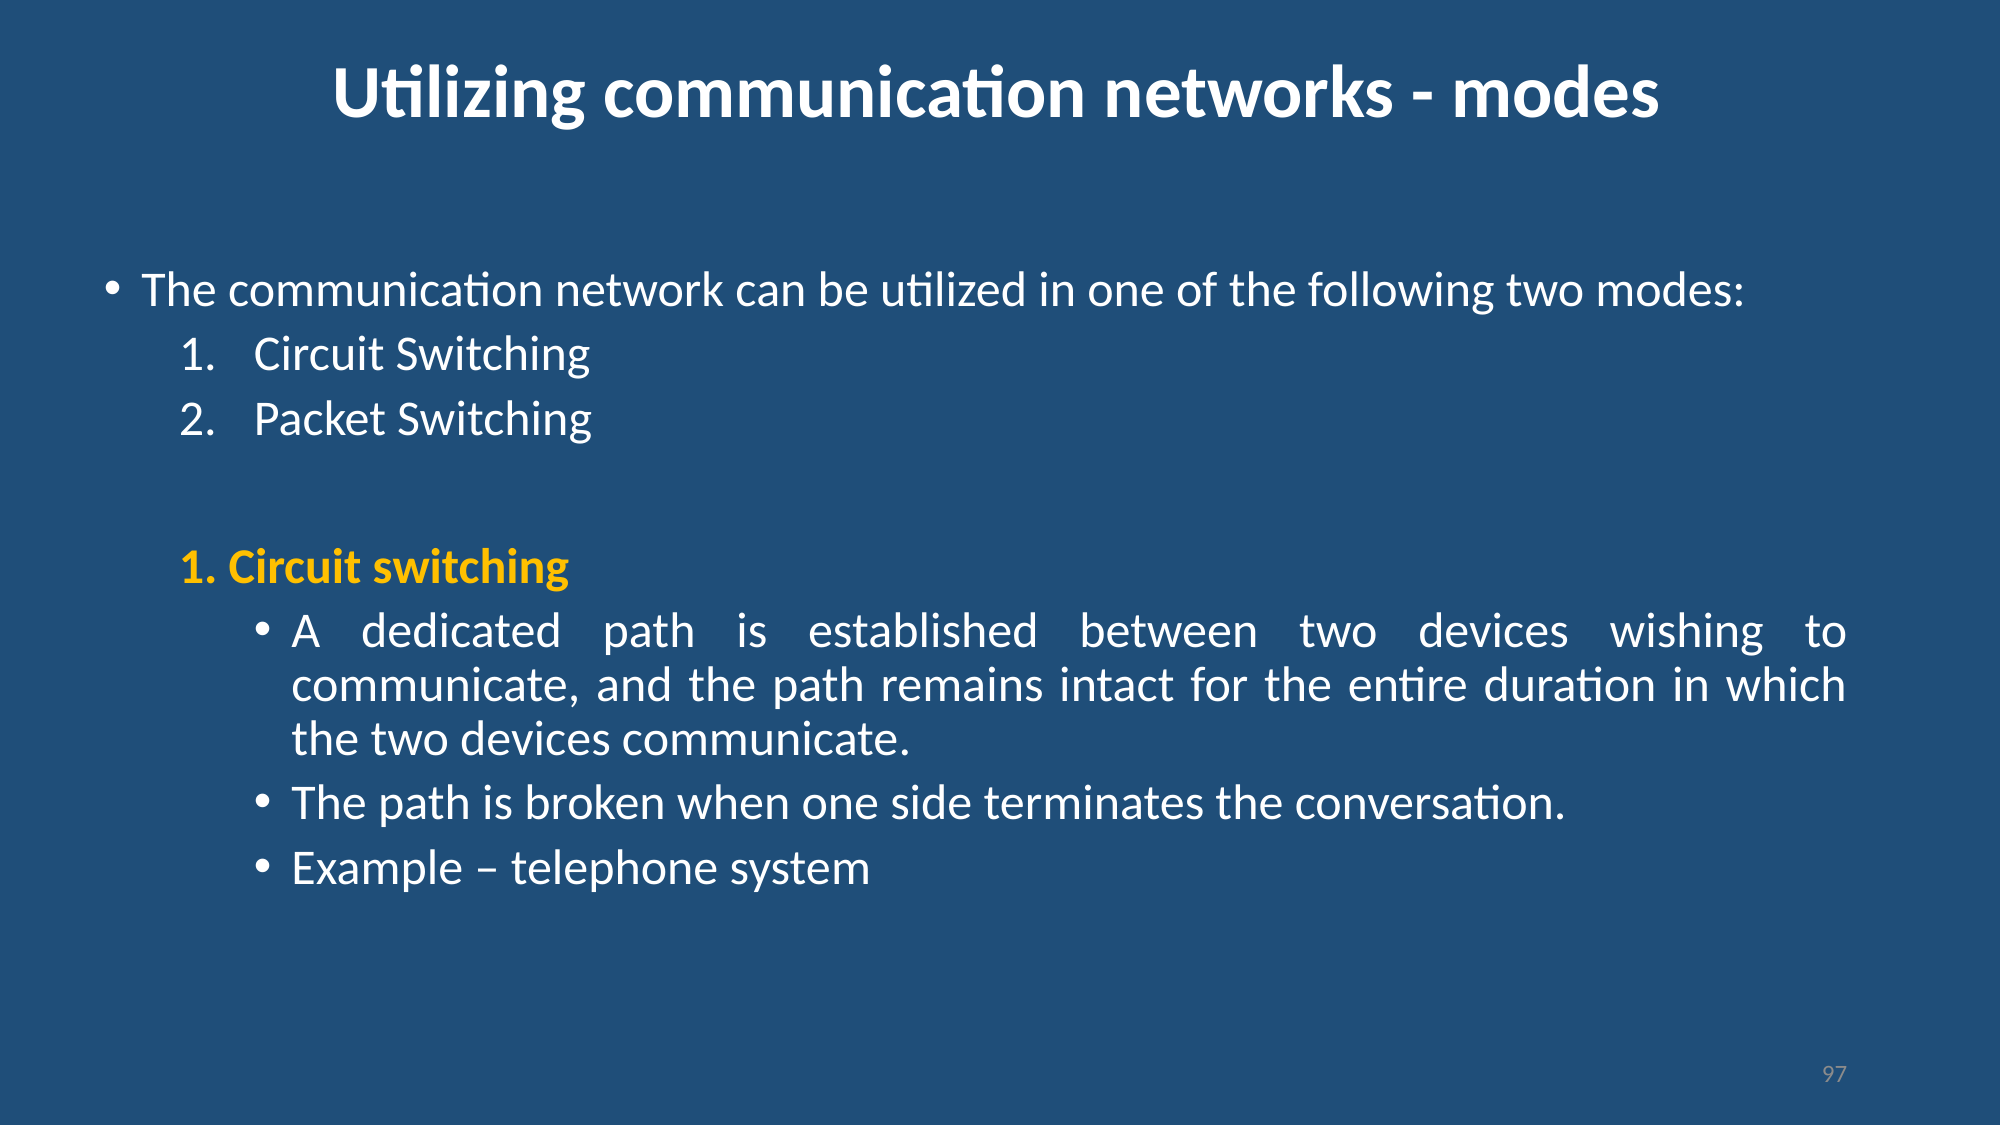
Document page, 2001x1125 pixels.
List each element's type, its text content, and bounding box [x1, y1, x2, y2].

slide_number 97 [1412, 1042, 1863, 1103]
list The communication network can be utilized in one of the following two modes: Circuit Switching Packet Switching 1. Circuit switching A dedicated path is established between two devices wishing to communicate, and the path remains intact for the entire duration in which the two devices communicate. The path is broken when one side terminates the conversation. Example – telephone system [88, 174, 1863, 1002]
title Utilizing communication networks - modes [135, 42, 1860, 143]
